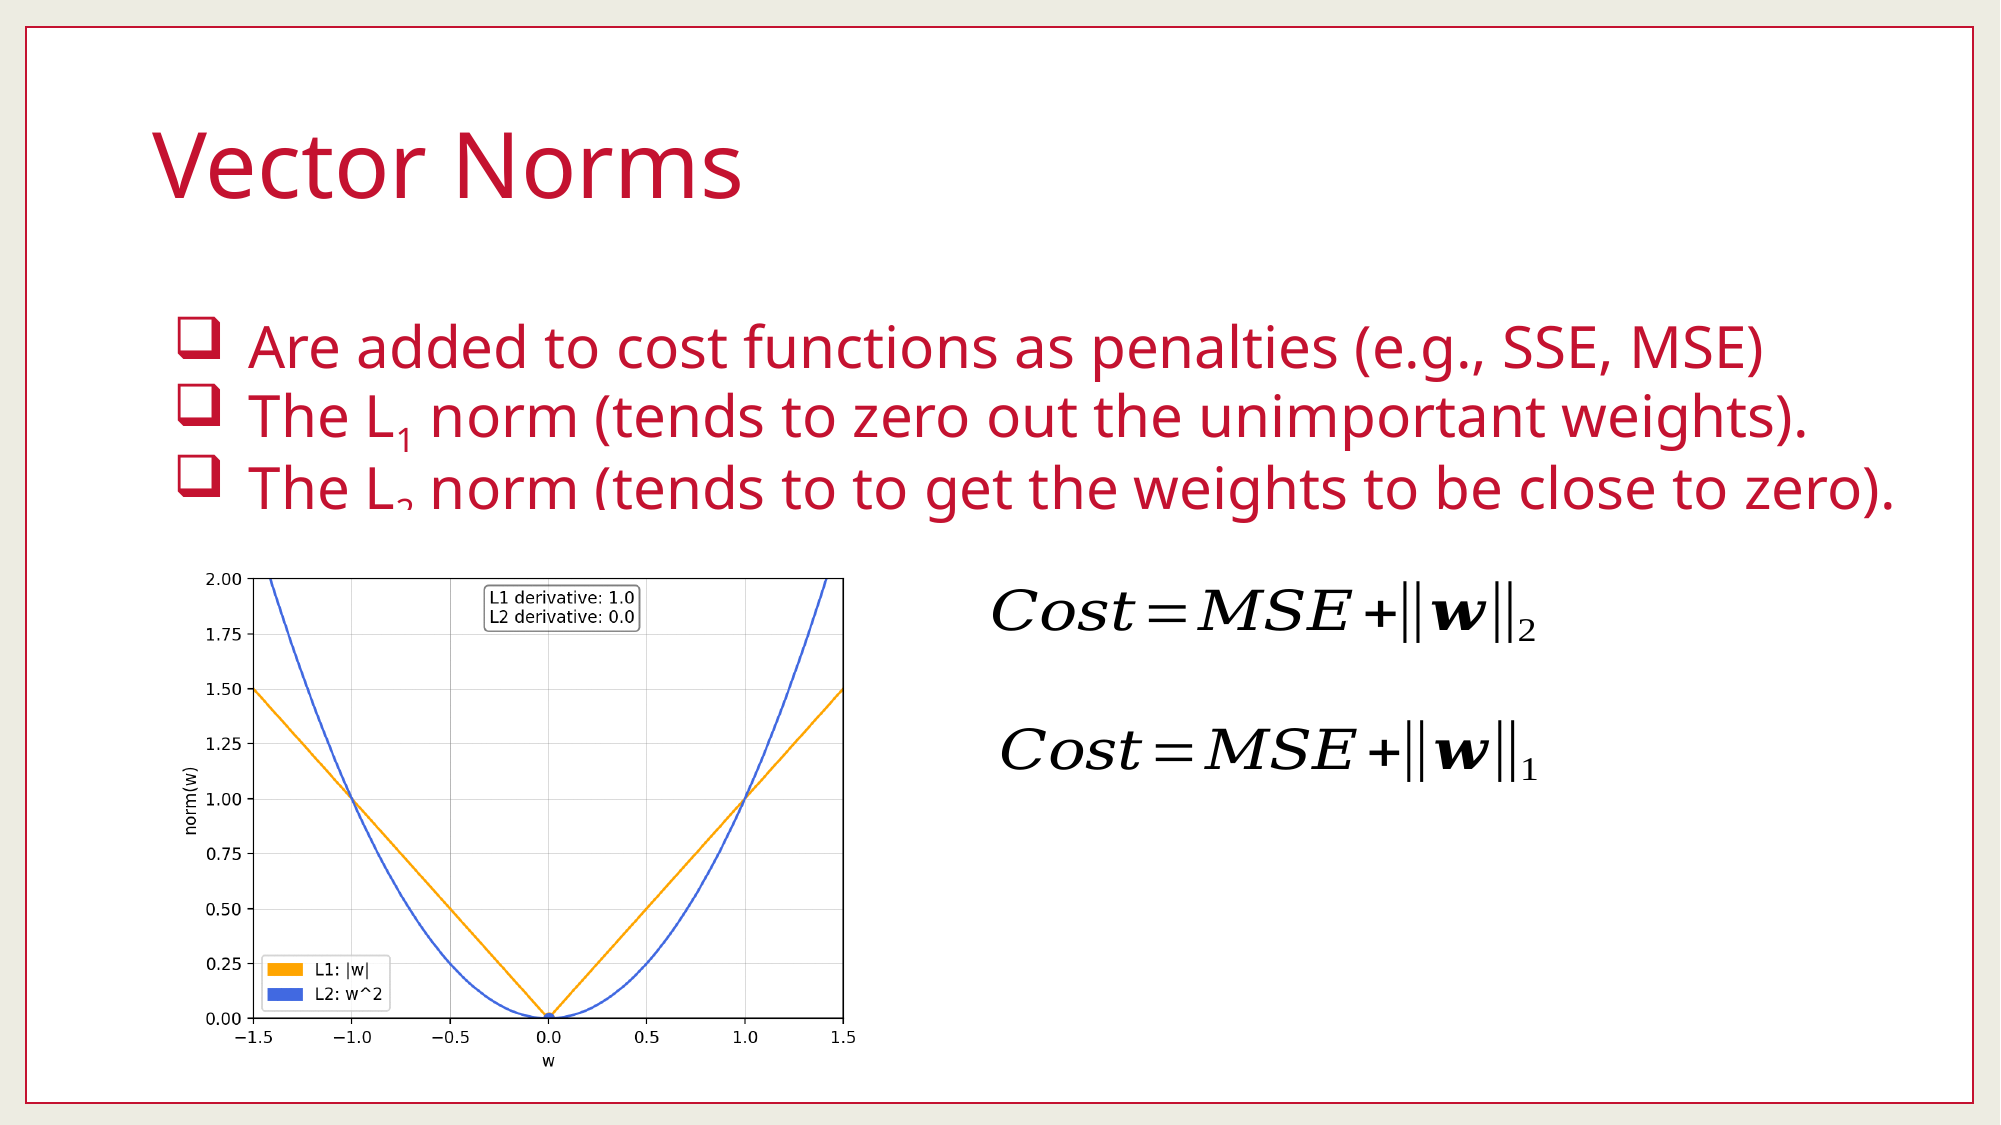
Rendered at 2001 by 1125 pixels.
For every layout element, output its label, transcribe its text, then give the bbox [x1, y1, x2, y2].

title Vector Norms [137, 59, 1863, 278]
list Are added to cost functions as penalties (e.g., SSE, MSE) The L1 norm (tends to zero out the unimportant weights). The L2 norm (tends to to get the weights to be close to zero). [158, 310, 1976, 1025]
picture [158, 509, 919, 1081]
